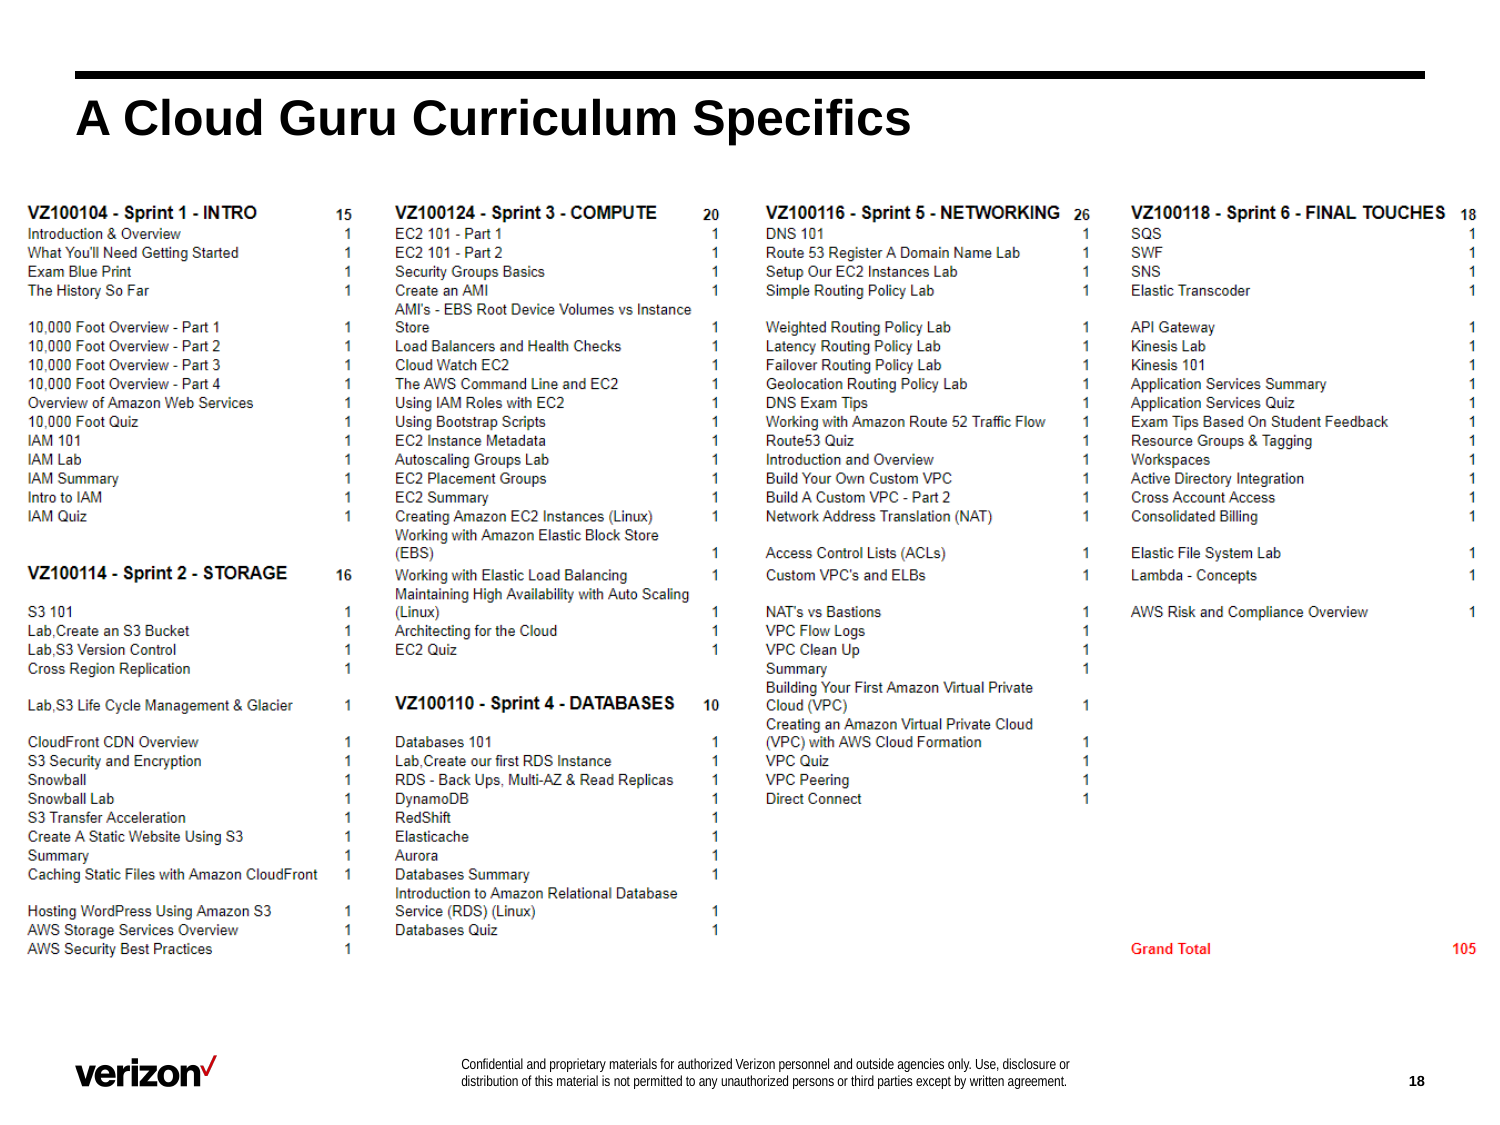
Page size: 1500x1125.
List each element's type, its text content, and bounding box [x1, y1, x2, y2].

title A Cloud Guru Curriculum Specifics [75, 97, 1430, 154]
picture [58, 1038, 234, 1104]
slide_number 18 [1387, 1052, 1425, 1090]
picture [20, 199, 1483, 963]
